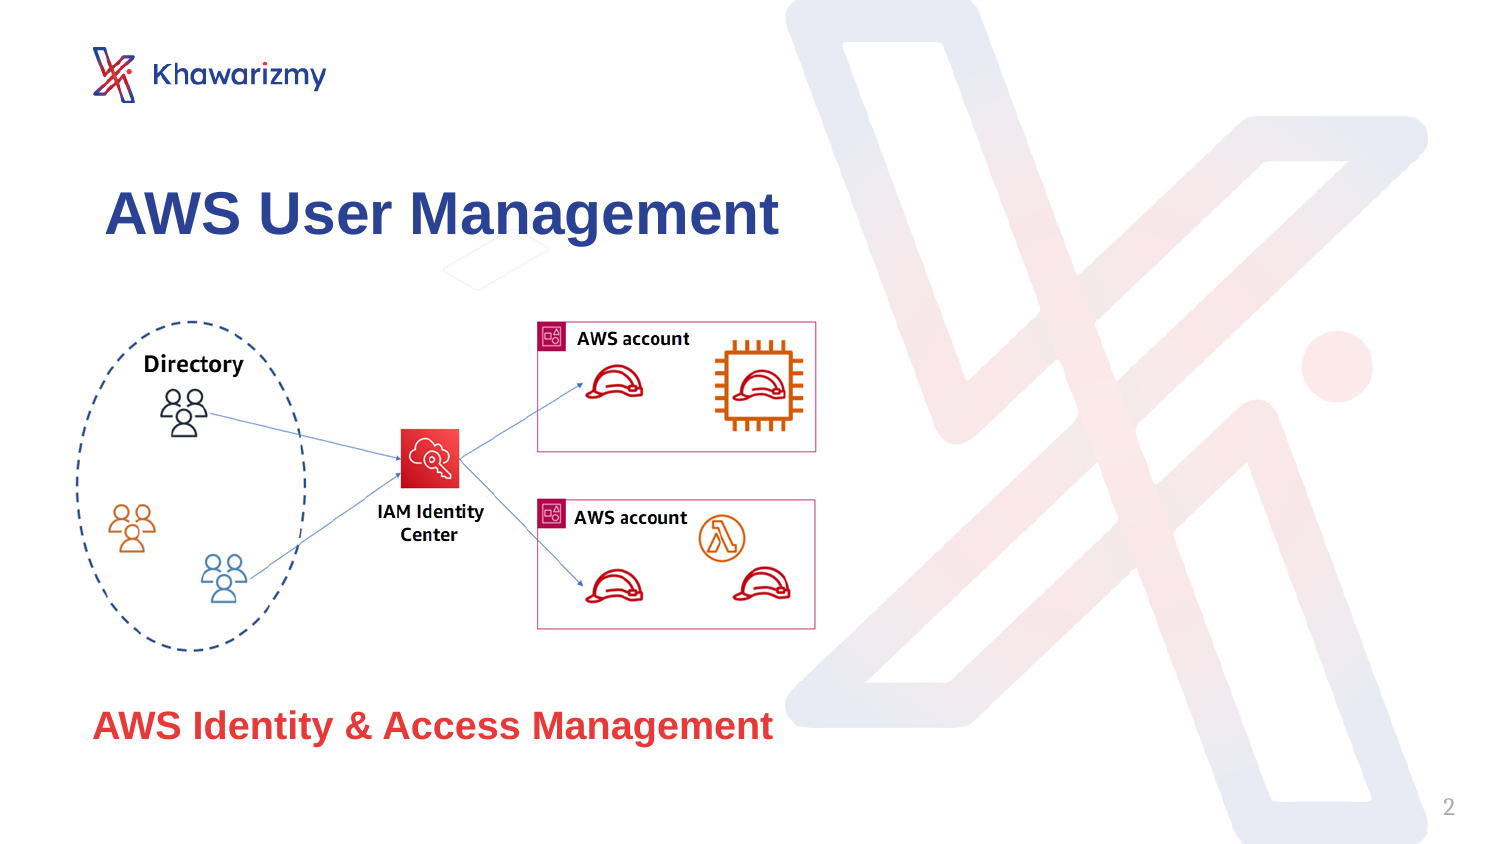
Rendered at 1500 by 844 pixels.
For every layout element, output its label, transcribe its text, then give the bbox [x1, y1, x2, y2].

picture [73, 0, 1446, 844]
text_box AWS Identity & Access Management [77, 684, 895, 763]
text_box AWS User Management [89, 159, 827, 262]
text_box 2 [1095, 786, 1461, 825]
picture [93, 47, 326, 103]
